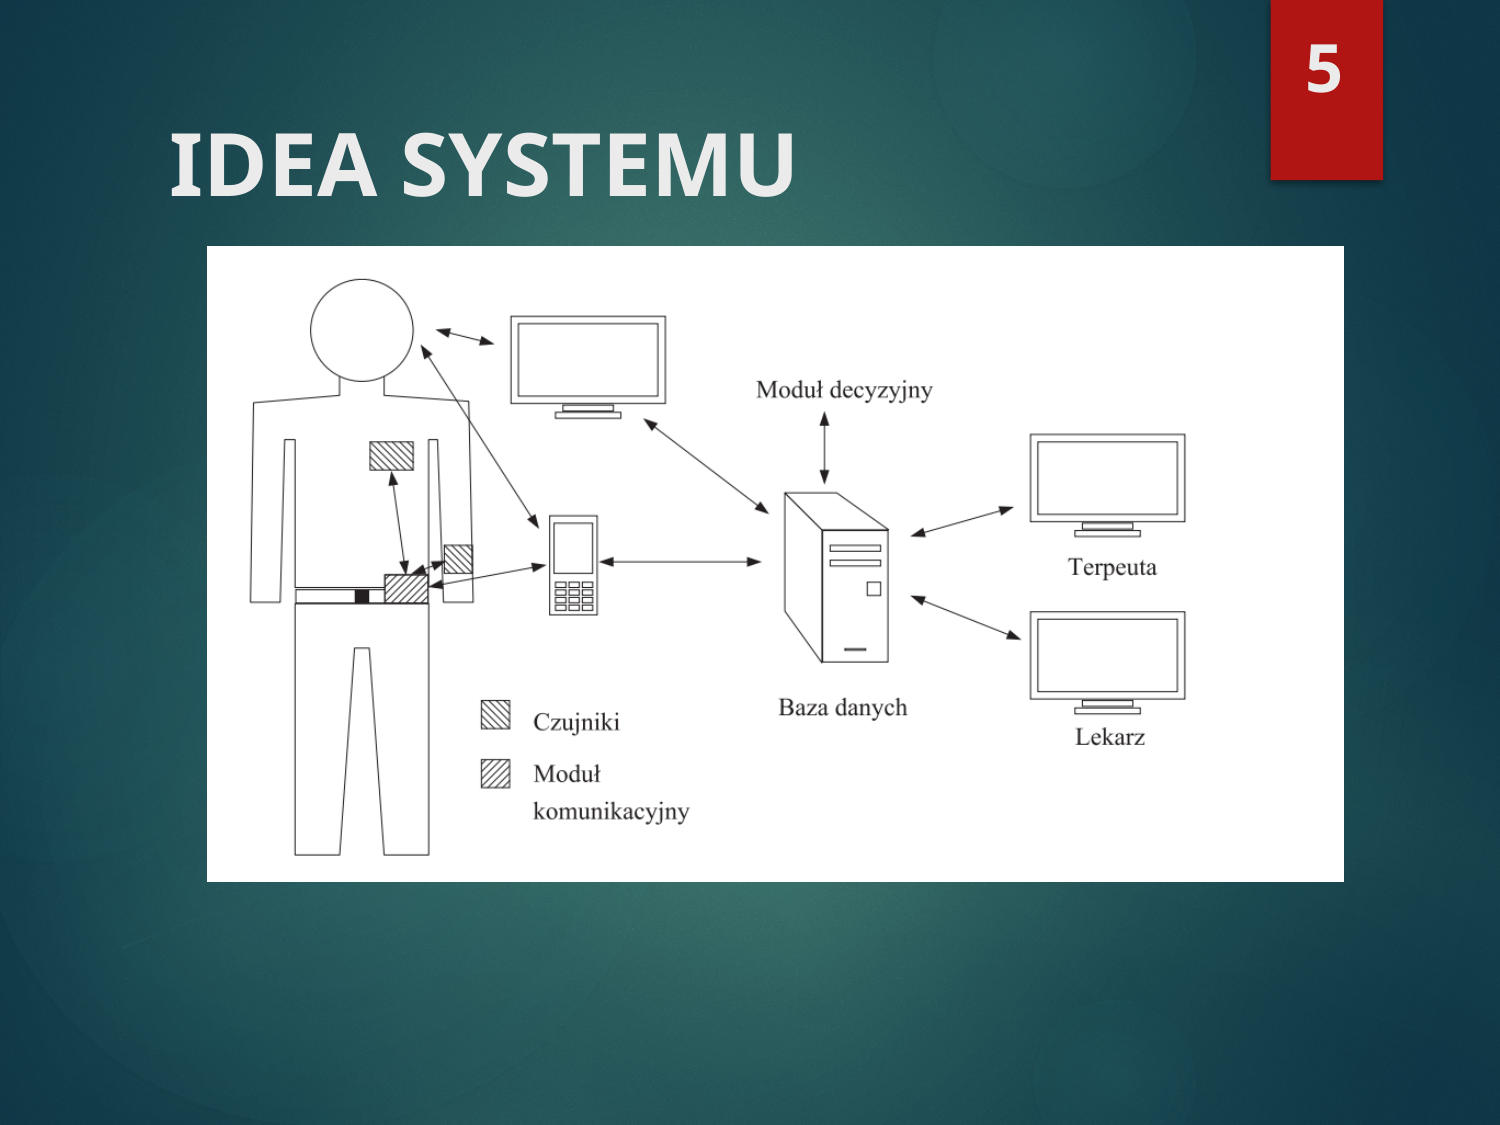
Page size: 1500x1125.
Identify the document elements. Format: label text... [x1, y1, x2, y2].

picture [207, 246, 1344, 882]
title IDEA SYSTEMU [154, 101, 1317, 232]
text_box 5 [1290, 1, 1365, 114]
